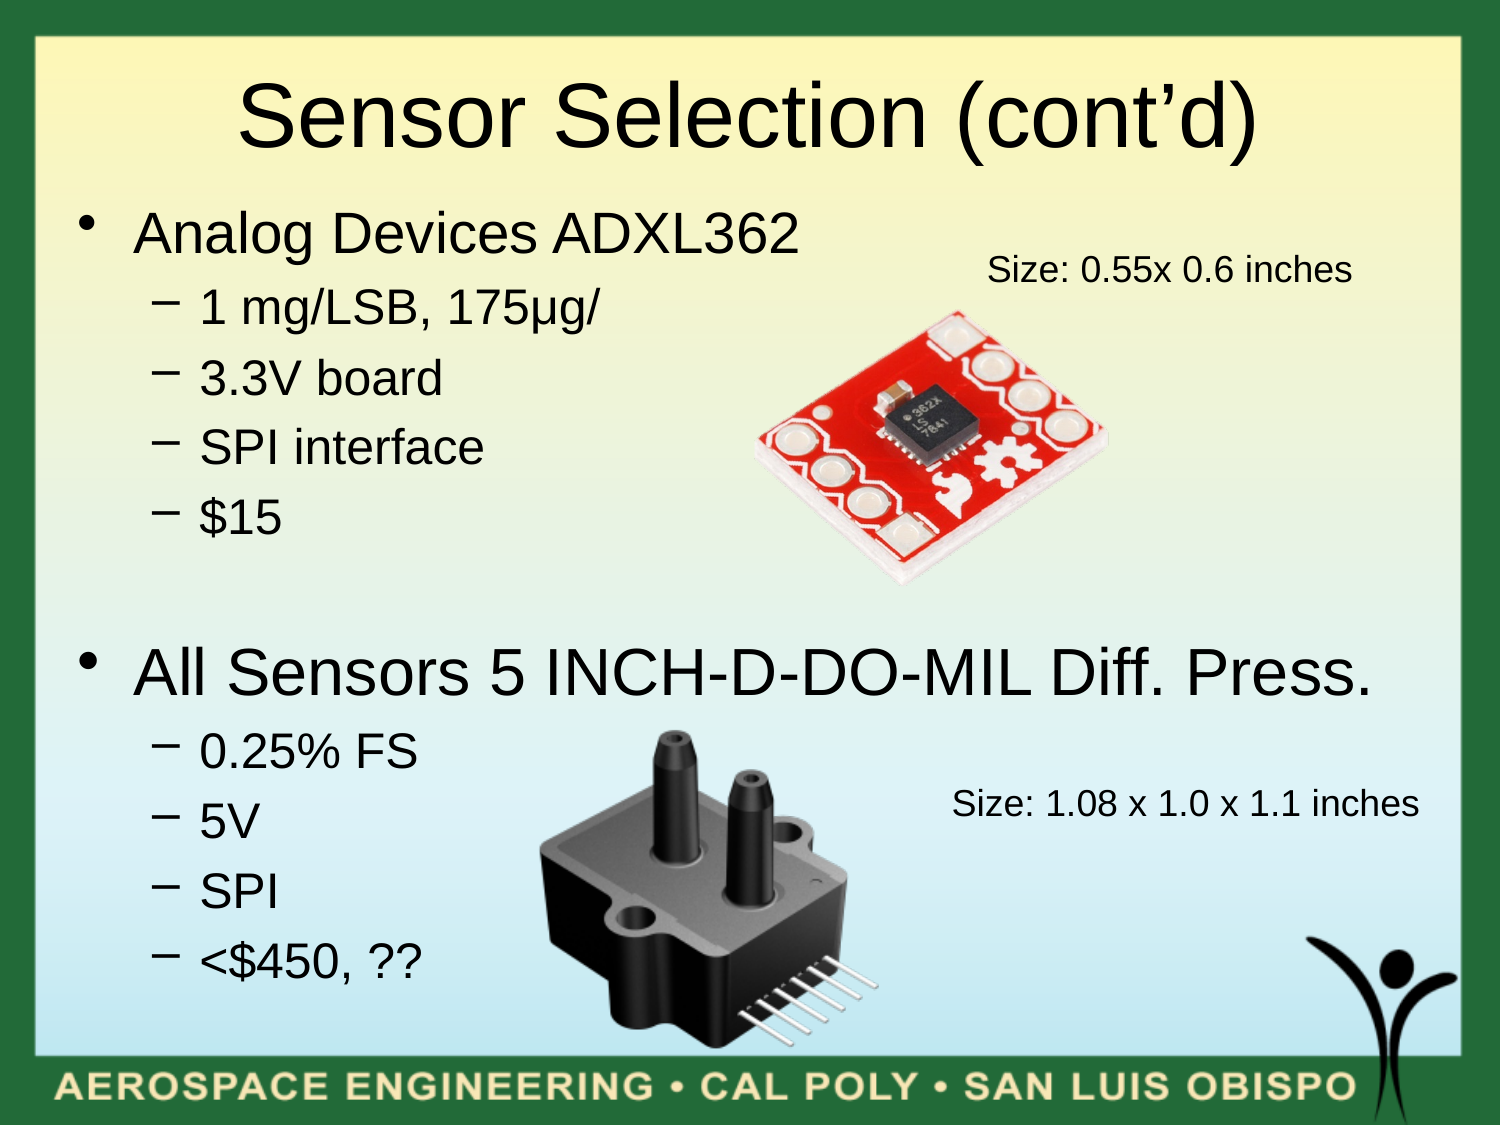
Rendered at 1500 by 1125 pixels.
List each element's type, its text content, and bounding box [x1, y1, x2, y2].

text_box Size: 1.08 x 1.0 x 1.1 inches [938, 771, 1436, 832]
picture [0, 0, 1500, 1125]
text_box Size: 0.55x 0.6 inches [972, 237, 1369, 298]
title Sensor Selection (cont’d) [101, 33, 1397, 188]
